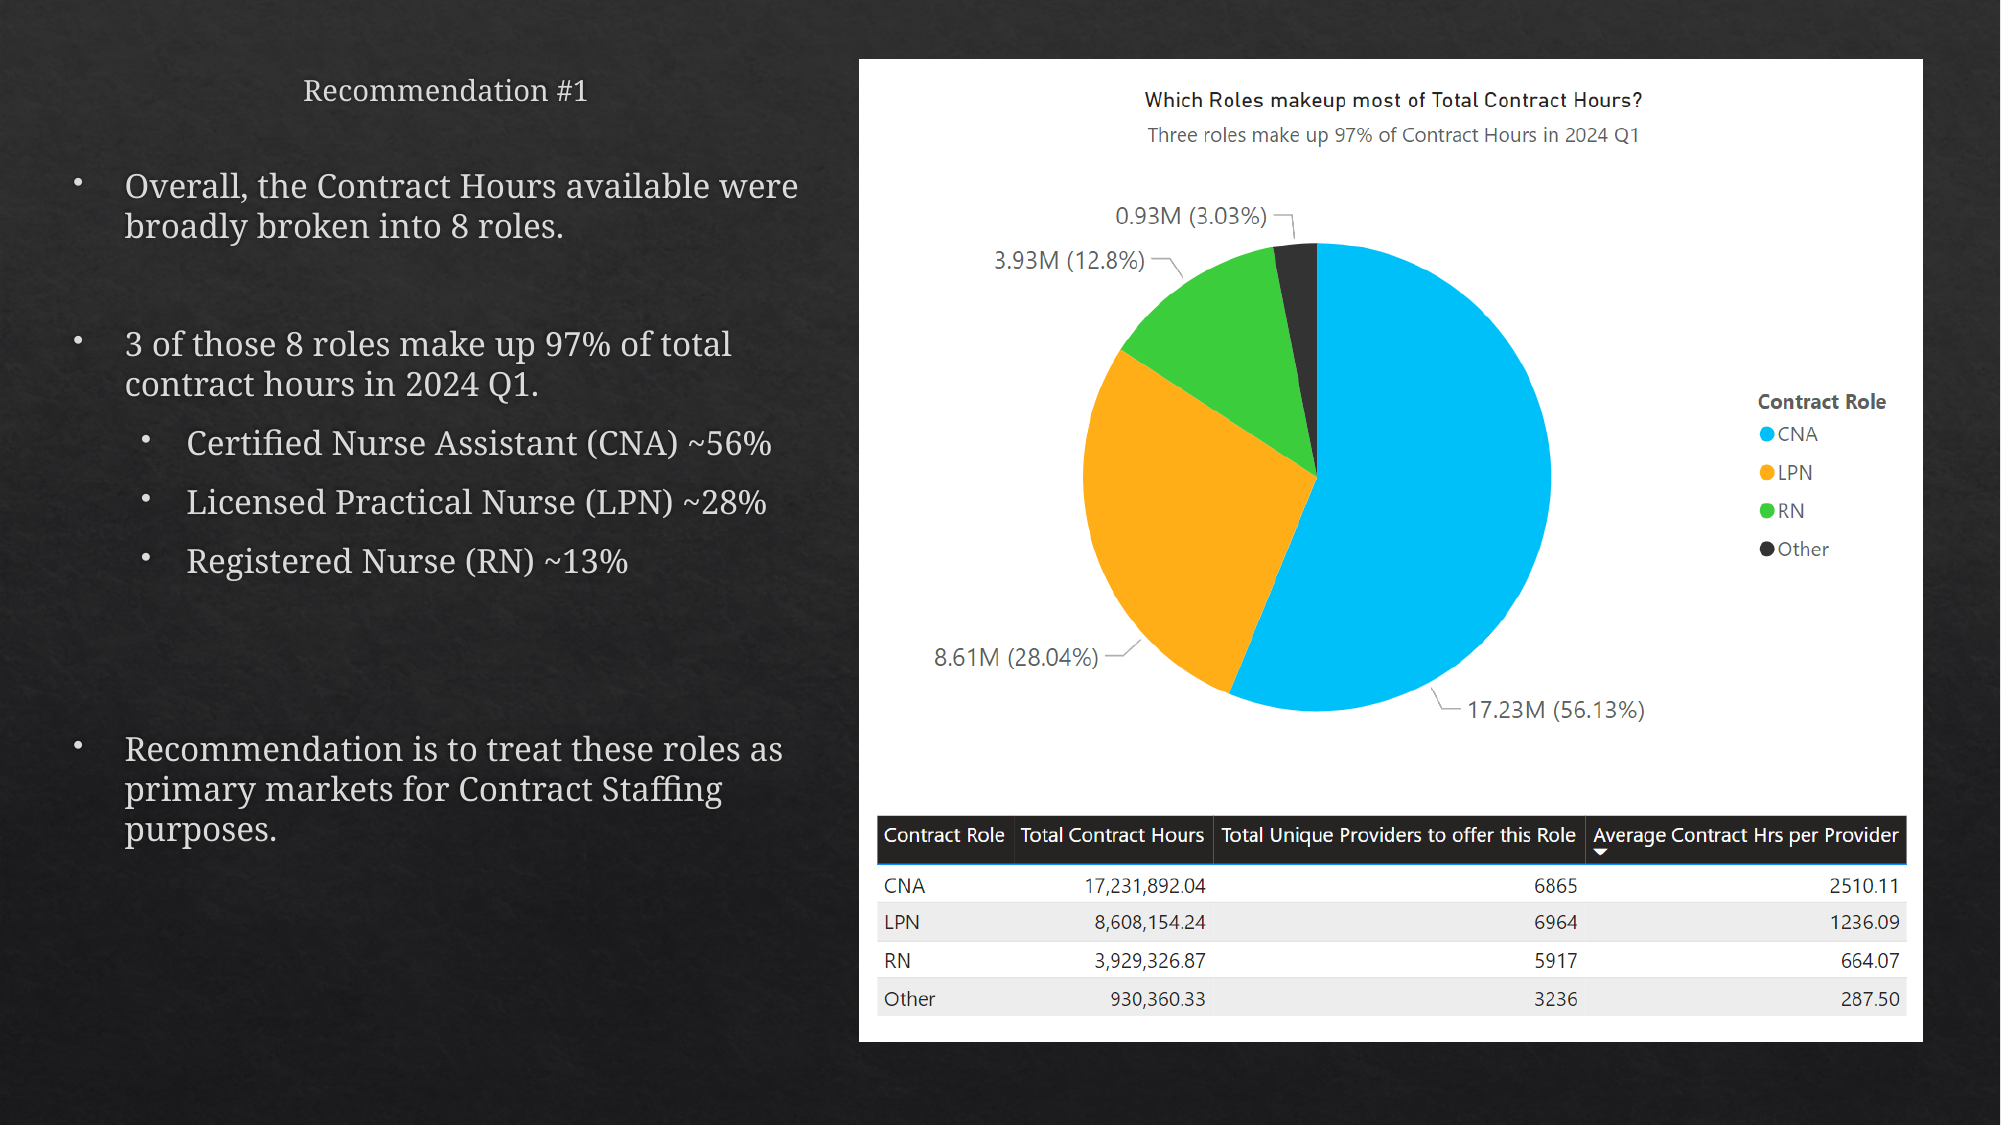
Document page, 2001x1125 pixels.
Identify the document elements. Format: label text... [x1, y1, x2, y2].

picture [858, 58, 1923, 1042]
text_box Recommendation #1 [112, 21, 780, 158]
list Overall, the Contract Hours available were broadly broken into 8 roles. 3 of those 8 roles make up 97% of total contract hours in 2024 Q1. Certified Nurse Assistant (CNA) ~56% Licensed Practical Nurse (LPN) ~28% Registered Nurse (RN) ~13% Recommendation is to treat these roles as primary markets for Contract Staffing purposes. [53, 157, 840, 1015]
